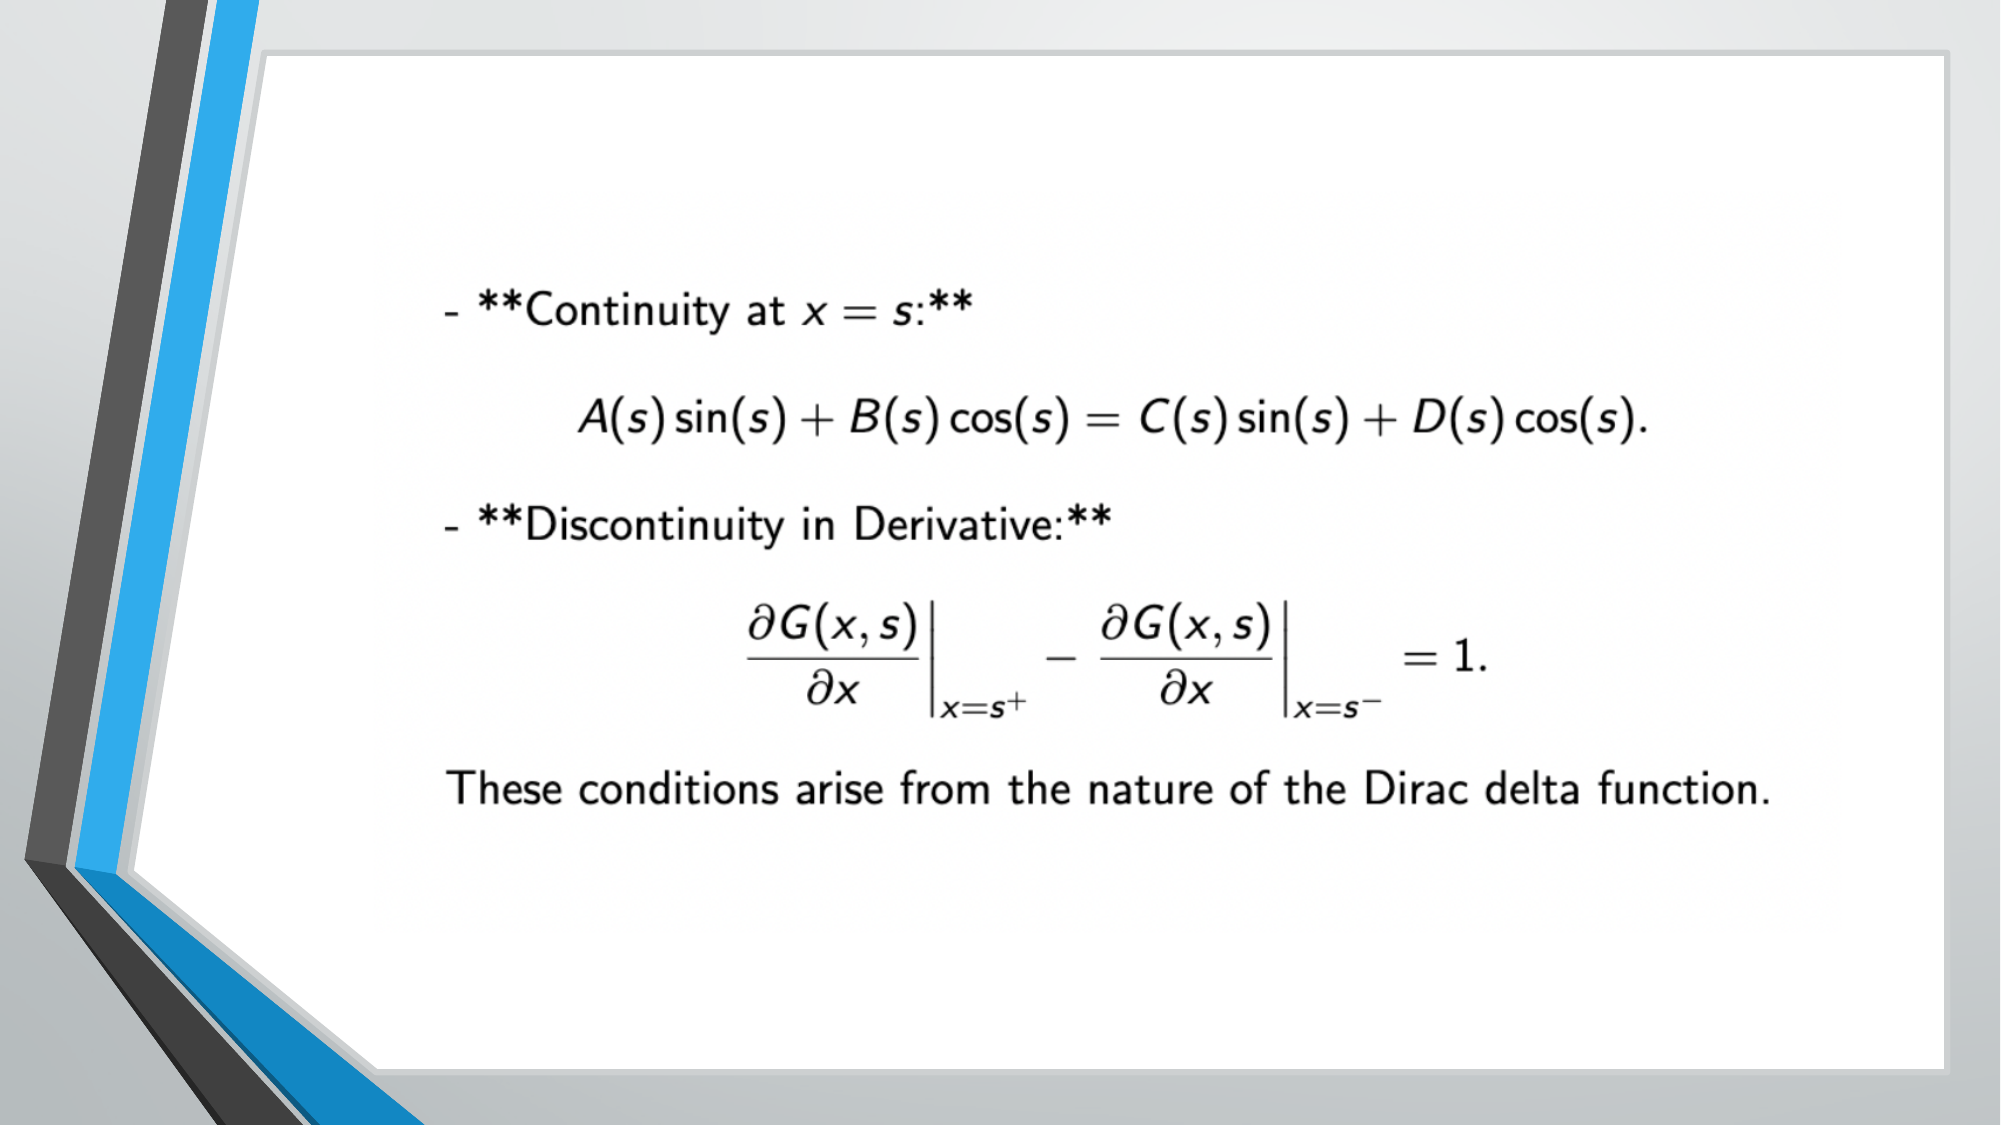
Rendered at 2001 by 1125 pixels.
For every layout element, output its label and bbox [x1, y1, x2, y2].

text_box [24, 0, 425, 1125]
list [373, 190, 1842, 933]
text_box [425, 51, 1949, 1074]
